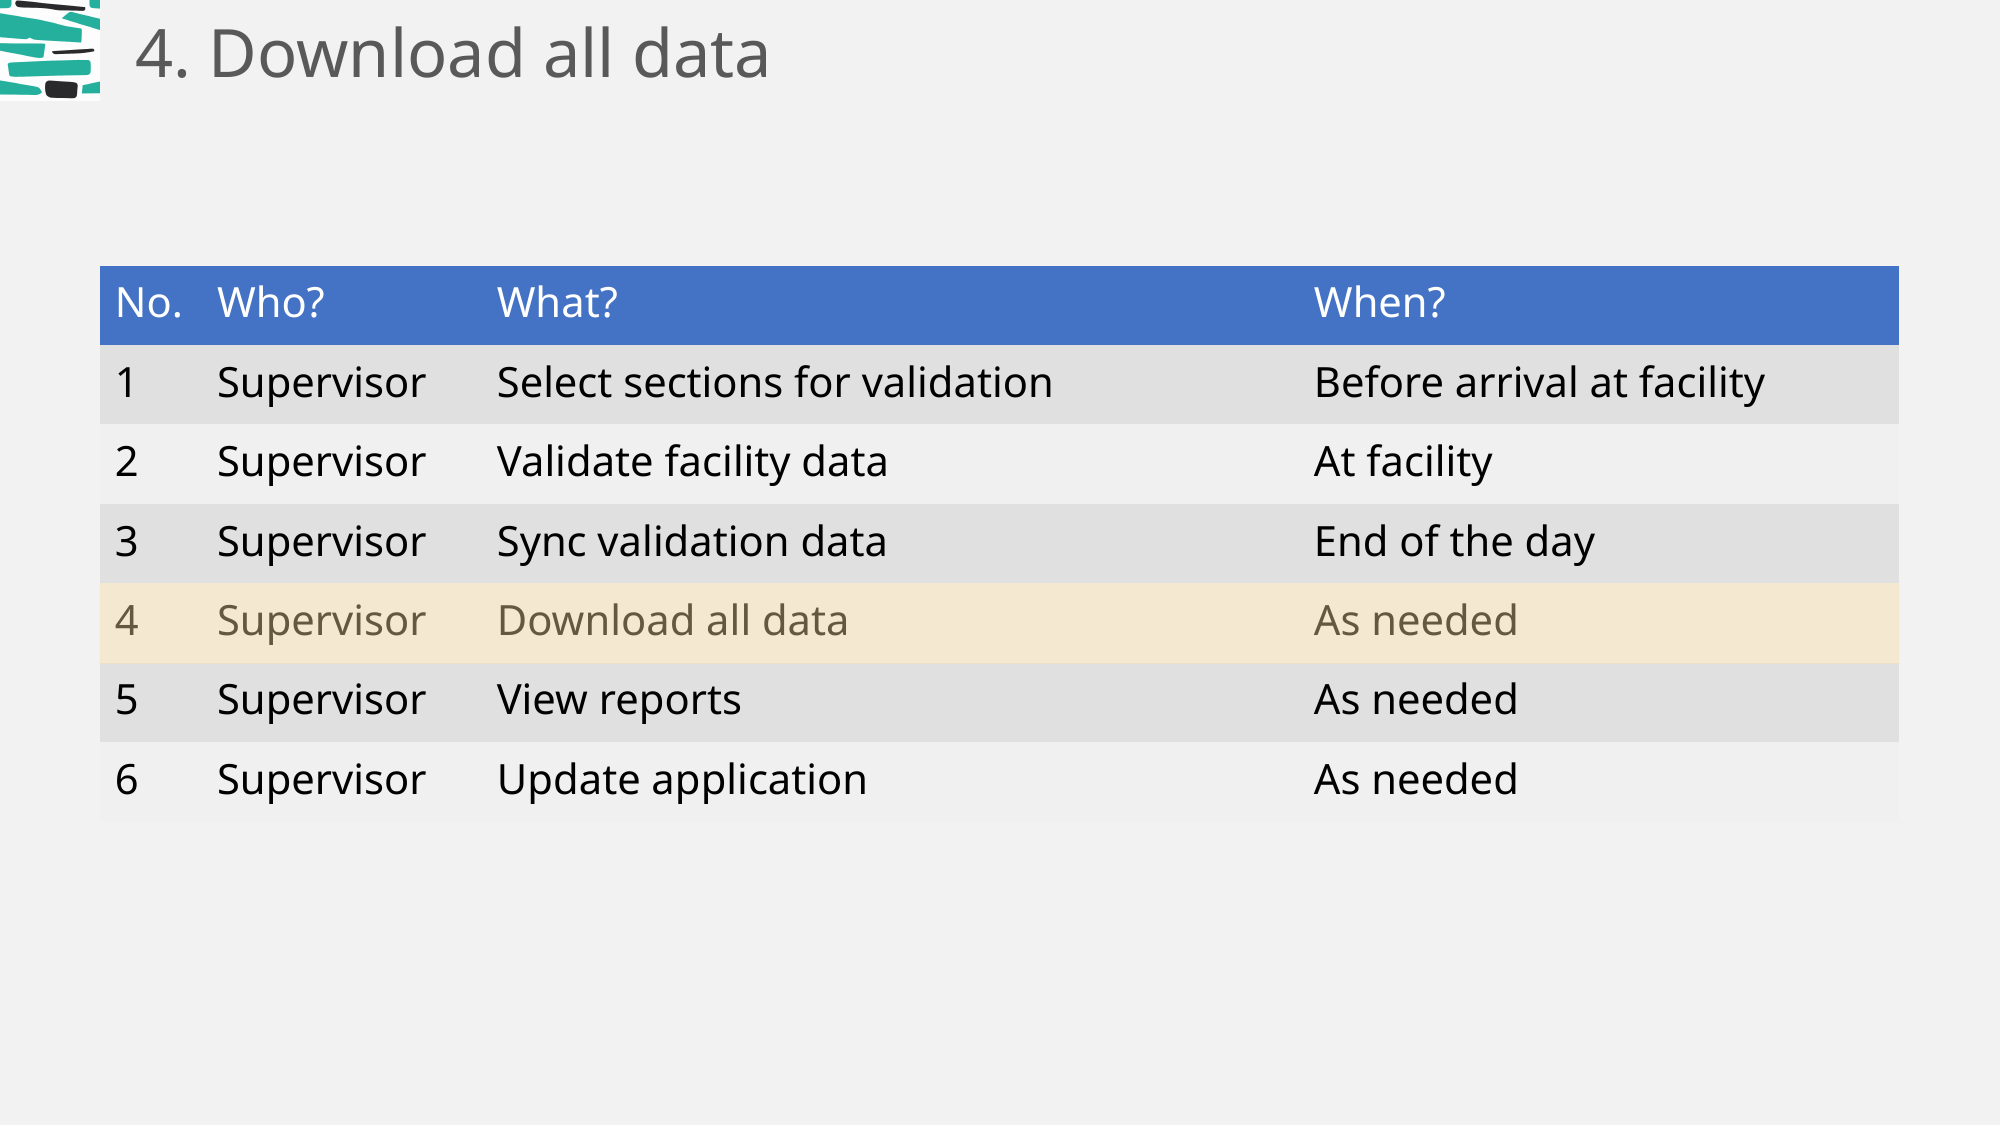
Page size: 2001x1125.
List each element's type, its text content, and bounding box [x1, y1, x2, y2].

table_cell At facility [1299, 424, 1899, 504]
text_box [99, 582, 1900, 665]
table_header What? [482, 266, 1299, 345]
table_cell Supervisor [202, 742, 482, 822]
table_cell Supervisor [202, 345, 482, 424]
table_cell 3 [100, 504, 202, 582]
table_cell 5 [100, 665, 202, 742]
table_header No. [100, 266, 202, 345]
table_cell 1 [100, 345, 202, 424]
table_cell Select sections for validation [482, 345, 1299, 424]
table_cell End of the day [1299, 504, 1899, 582]
table_cell 6 [100, 742, 202, 822]
table_cell Supervisor [202, 424, 482, 504]
table_cell Supervisor [202, 665, 482, 742]
table_cell View reports [482, 665, 1299, 742]
table_cell Supervisor [202, 504, 482, 582]
table_cell As needed [1299, 742, 1899, 822]
table_cell Sync validation data [482, 504, 1299, 582]
table_cell Update application [482, 742, 1299, 822]
table_cell Validate facility data [482, 424, 1299, 504]
table_cell As needed [1299, 665, 1899, 742]
table_cell 2 [100, 424, 202, 504]
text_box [0, 0, 1965, 101]
table_header Who? [202, 266, 482, 345]
table_cell Before arrival at facility [1299, 345, 1899, 424]
table_header When? [1299, 266, 1899, 345]
